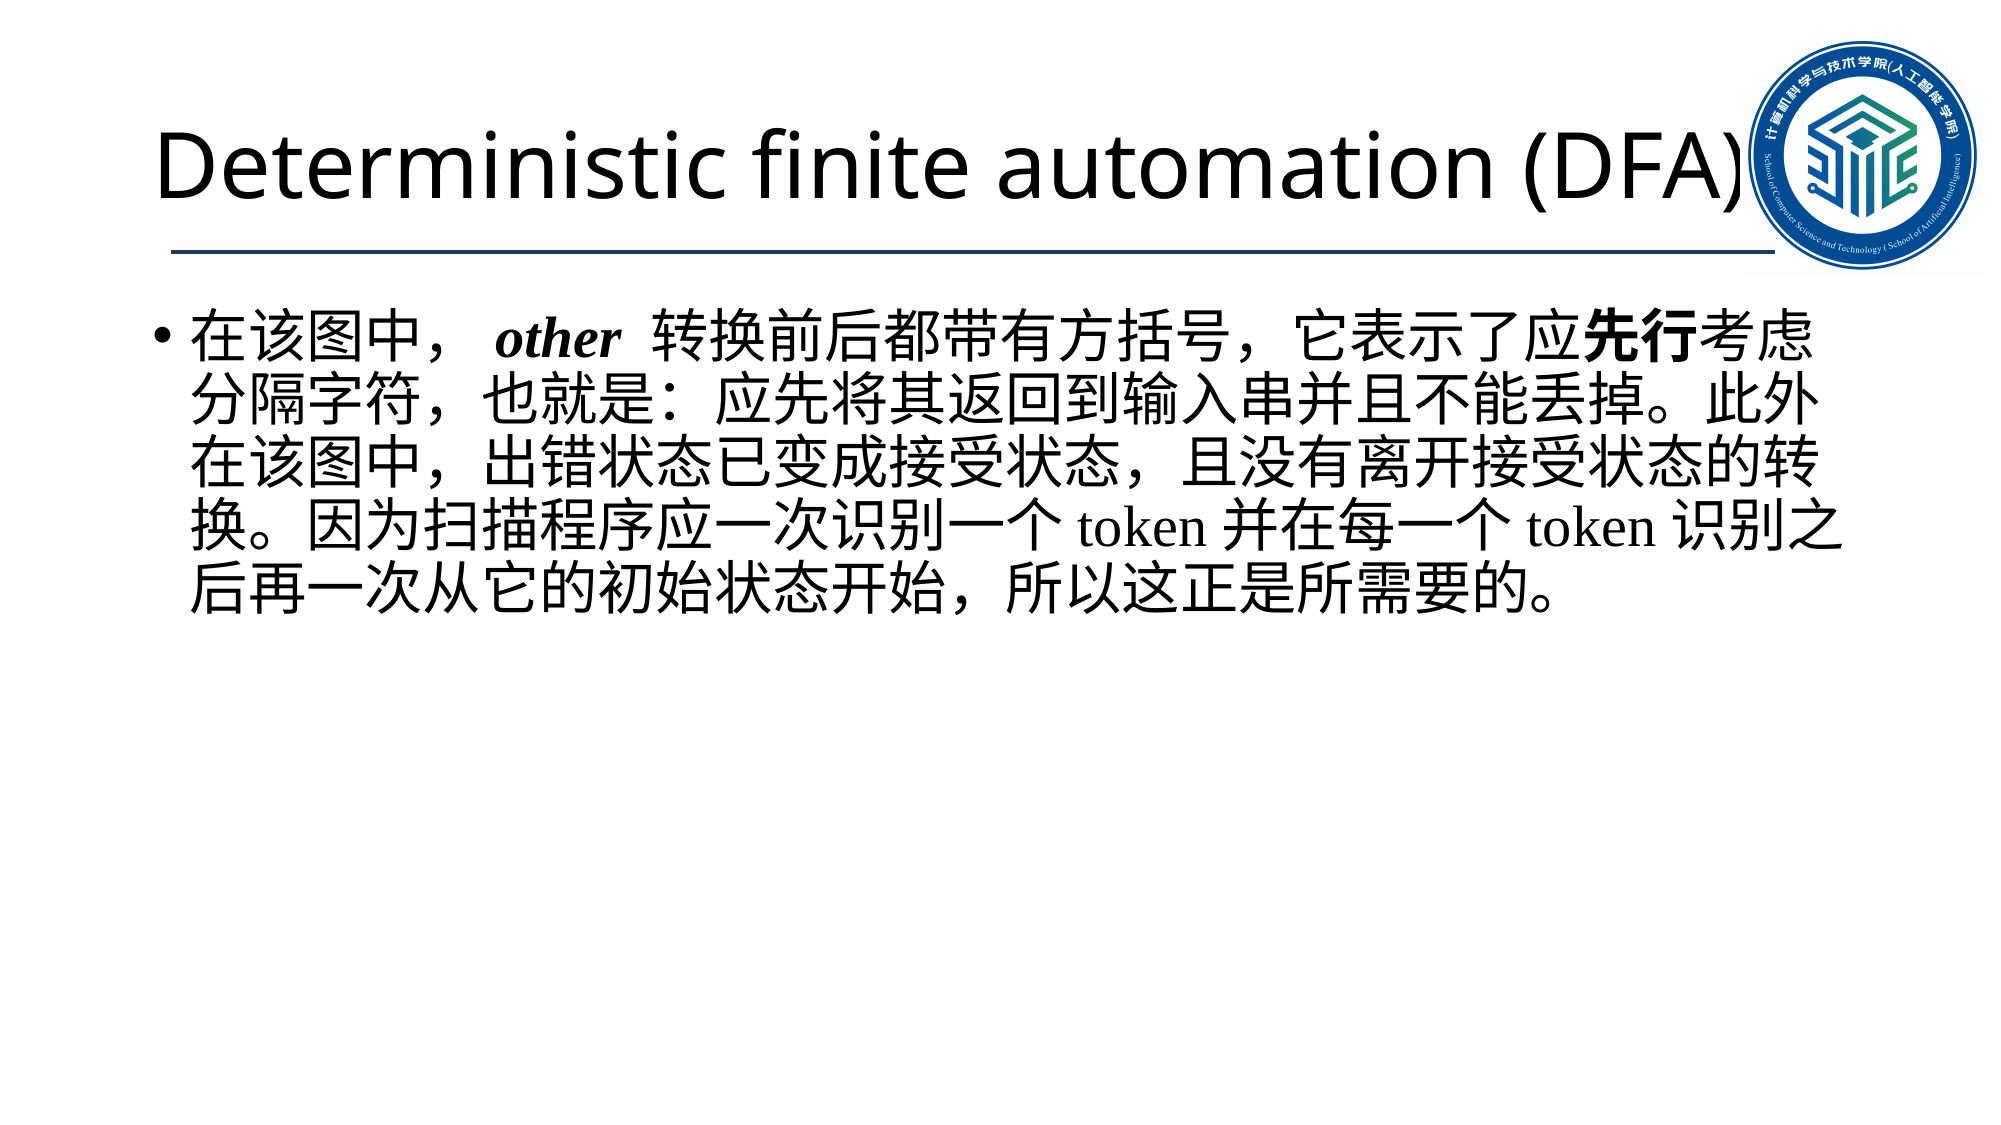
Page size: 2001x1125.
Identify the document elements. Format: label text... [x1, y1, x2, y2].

list 在该图中，other 转换前后都带有方括号，它表示了应先行考虑分隔字符，也就是：应先将其返回到输入串并且不能丢掉。此外在该图中，出错状态已变成接受状态，且没有离开接受状态的转换。因为扫描程序应一次识别一个token并在每一个token识别之后再一次从它的初始状态开始，所以这正是所需要的。 [137, 299, 1863, 1014]
picture [1740, 33, 1985, 278]
title Deterministic finite automation (DFA) [137, 59, 1740, 278]
